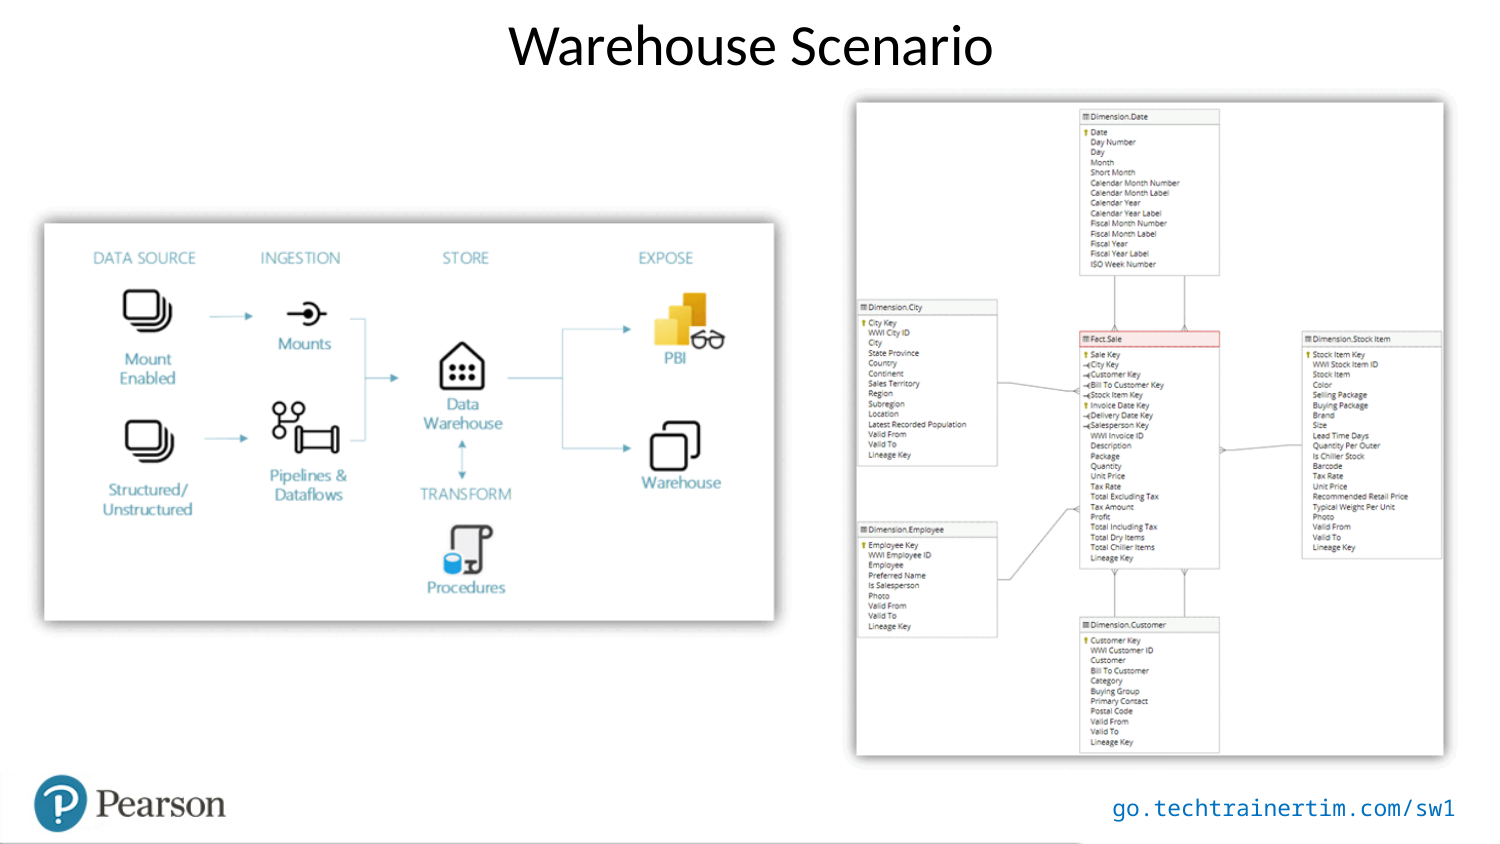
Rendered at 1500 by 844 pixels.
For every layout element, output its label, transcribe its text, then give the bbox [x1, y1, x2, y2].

title Warehouse Scenario [132, 0, 1371, 92]
text_box go.techtrainertim.com/sw1 [1097, 786, 1500, 829]
picture [0, 0, 1500, 844]
